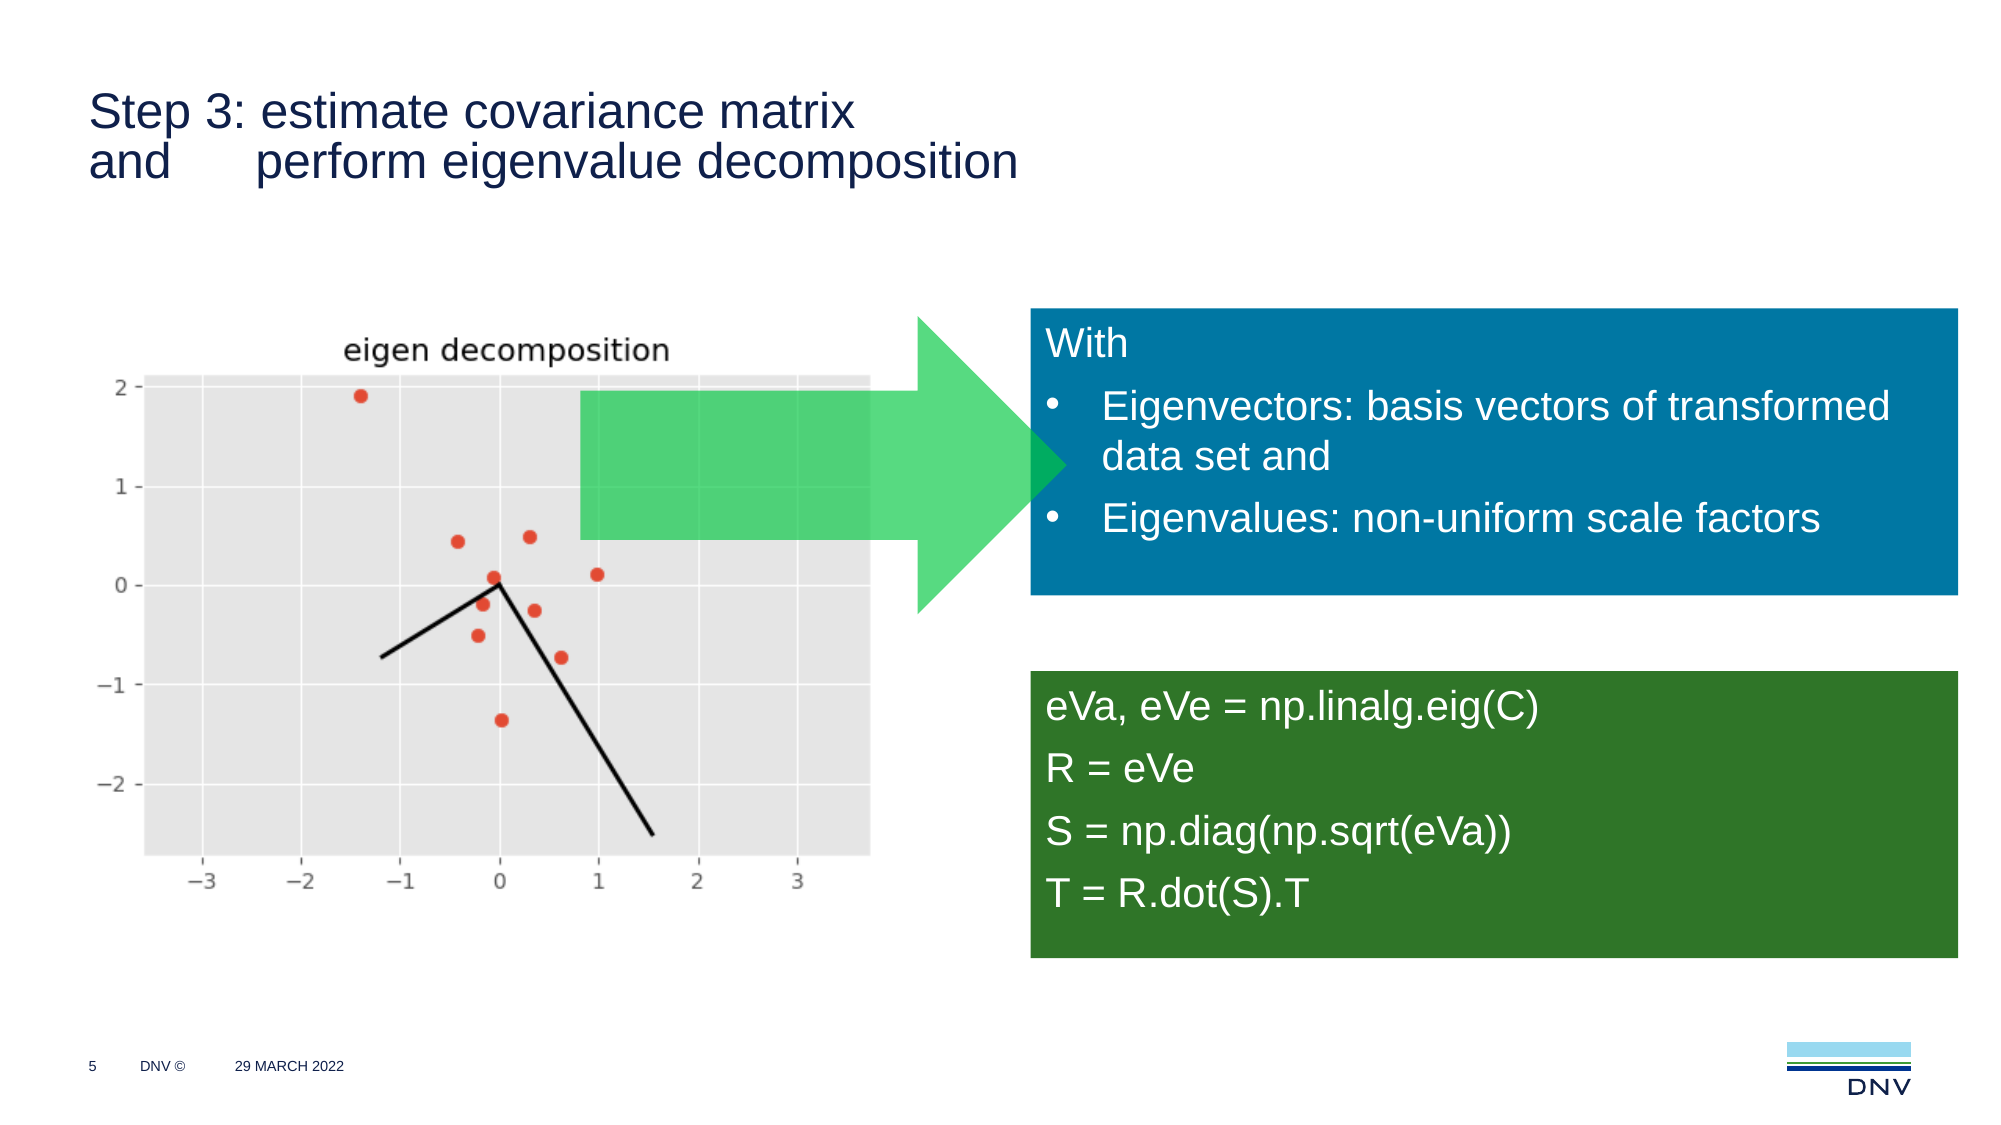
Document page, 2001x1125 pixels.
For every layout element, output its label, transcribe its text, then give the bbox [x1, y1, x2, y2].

text_box eVa, eVe = np.linalg.eig(C) R = eVe S = np.diag(np.sqrt(eVa)) T = R.dot(S).T [1029, 669, 1960, 960]
picture [88, 333, 888, 911]
text_box [893, 314, 1069, 617]
slide_number 5 [88, 1056, 133, 1082]
text_box With Eigenvectors: basis vectors of transformed data set and Eigenvalues: non-uniform scale factors [1029, 306, 1960, 597]
title Step 3: estimate covariance matrix and perform eigenvalue decomposition [88, 88, 1912, 189]
